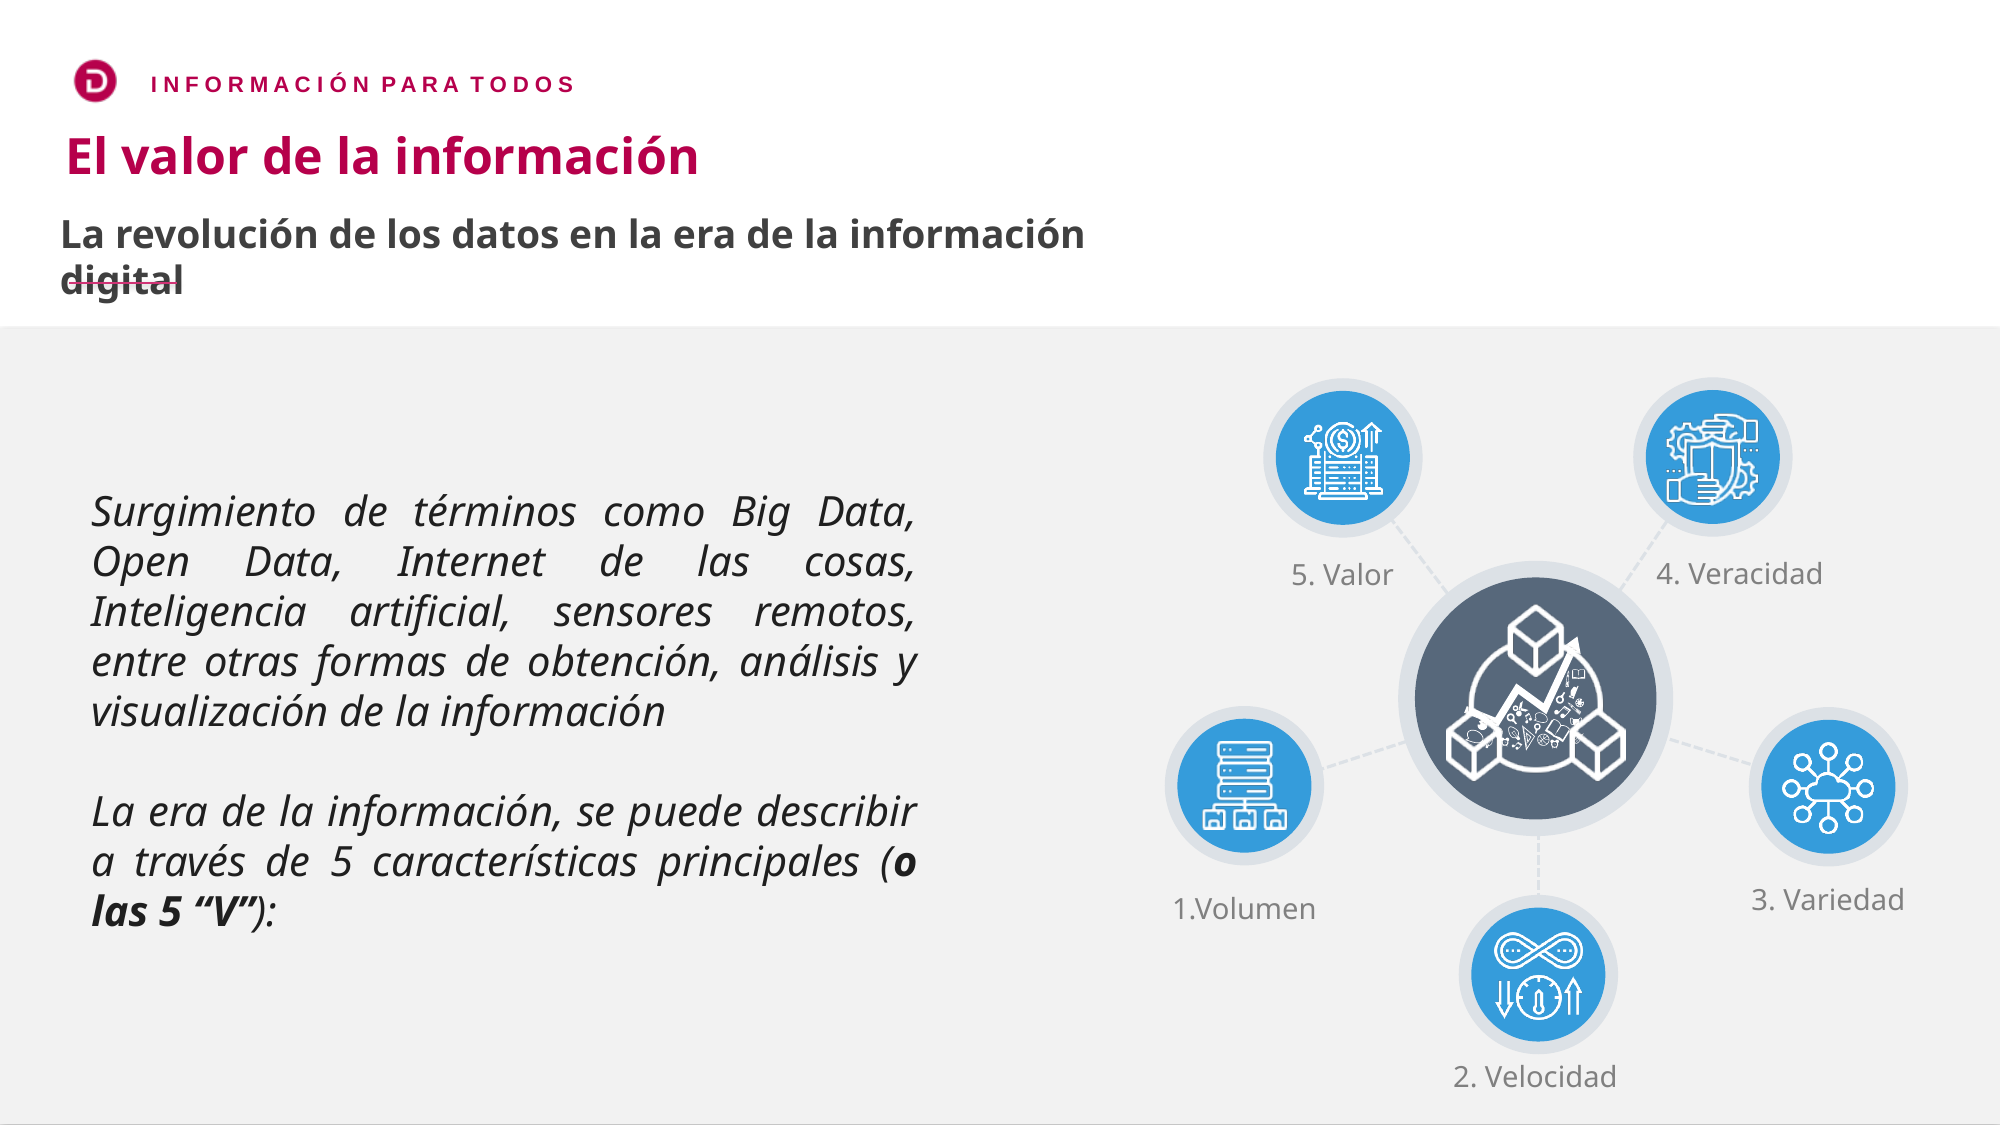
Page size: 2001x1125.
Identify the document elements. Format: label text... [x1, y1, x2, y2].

text_box El valor de la información [45, 114, 1902, 189]
text_box La revolución de los datos en la era de la información digital [45, 202, 1213, 310]
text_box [1109, 377, 1964, 1105]
picture [70, 56, 121, 106]
text_box Surgimiento de términos como Big Data, Open Data, Internet de las cosas, Inteligencia artificial, sensores remotos, entre otras formas de obtención, análisis y visualización de la información La era de la información, se puede describir a través de 5 características principales (o las 5 “V”): [71, 474, 938, 946]
text_box [0, 328, 2000, 1125]
